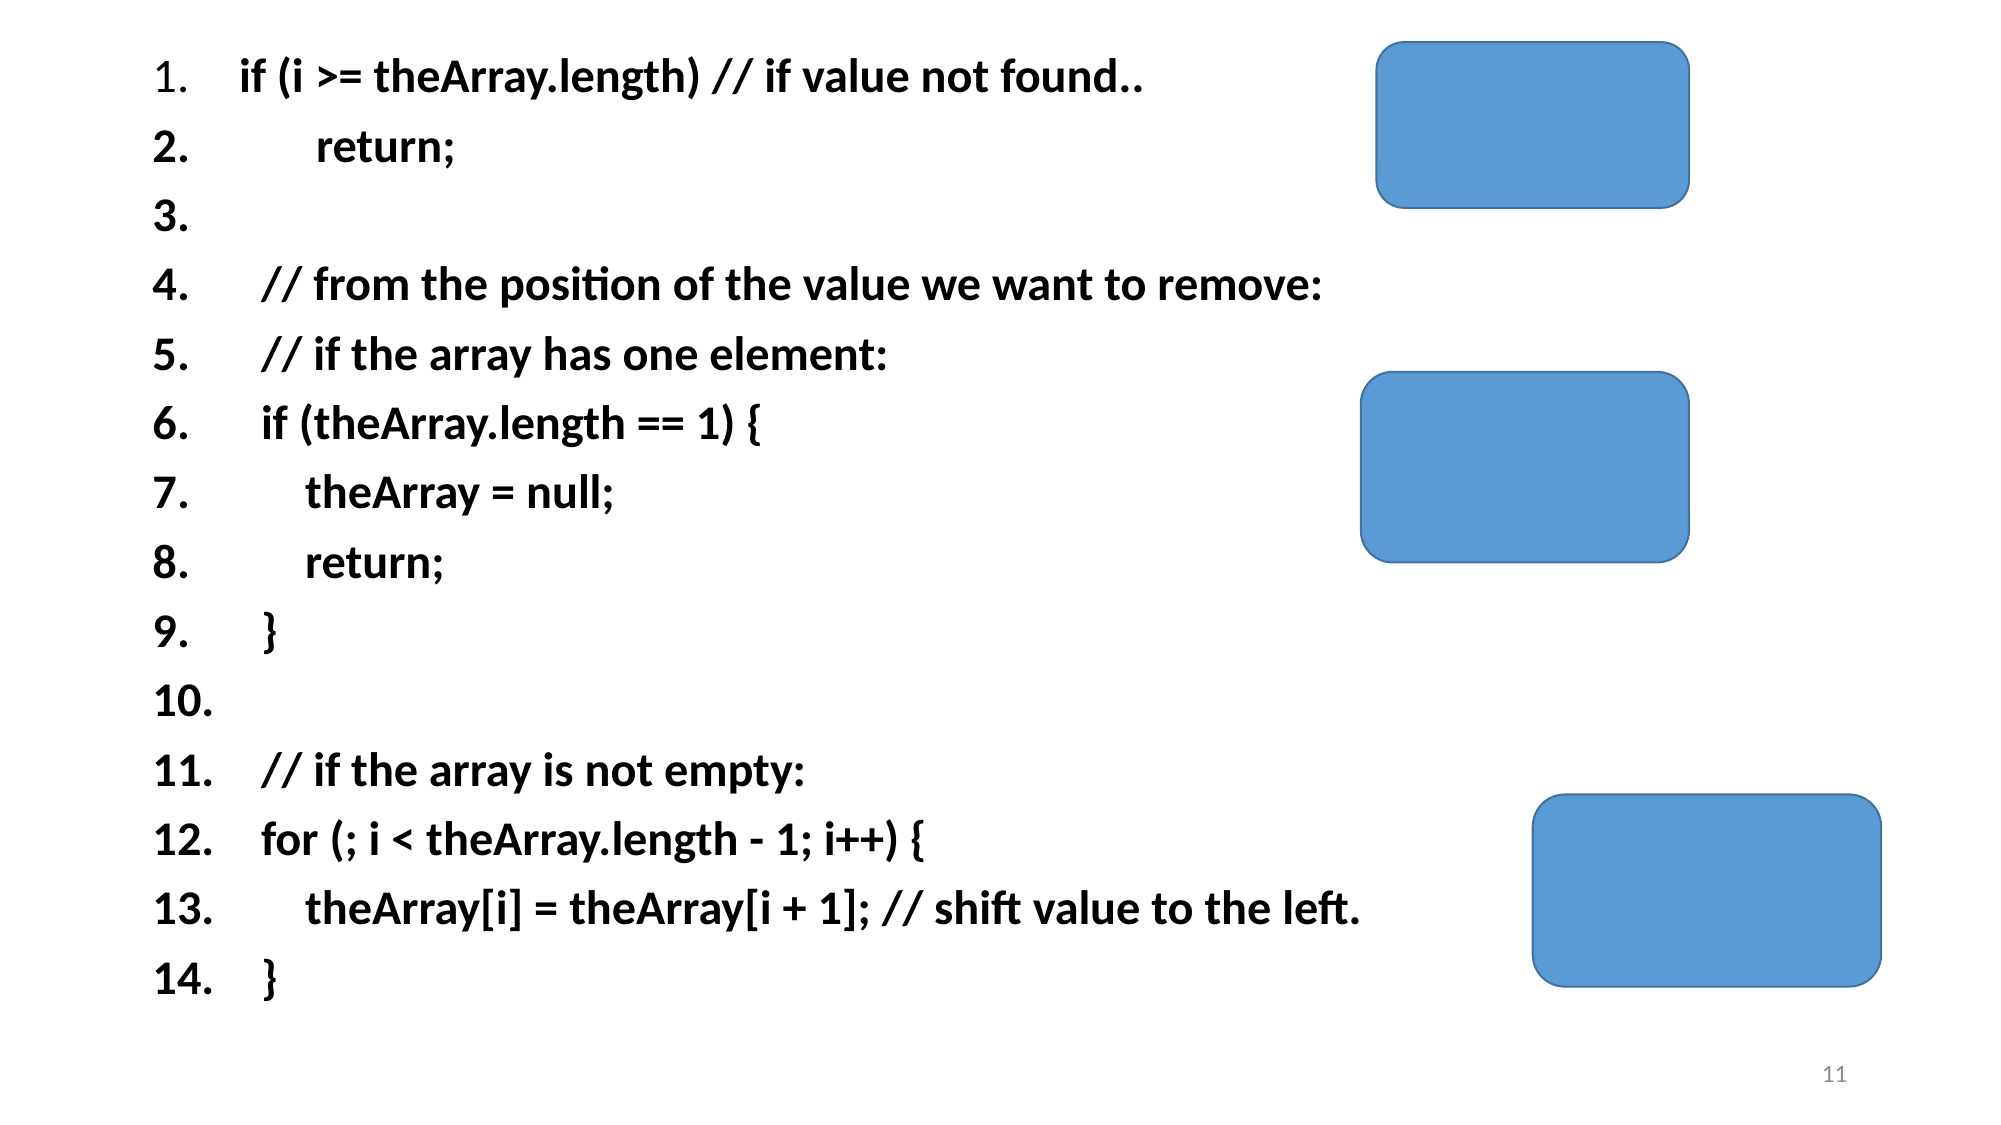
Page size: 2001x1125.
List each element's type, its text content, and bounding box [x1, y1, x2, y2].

slide_number 11 [1412, 1042, 1863, 1103]
list if (i >= theArray.length) // if value not found.. return; // from the position of the value we want to remove: // if the array has one element: if (theArray.length == 1) { theArray = null; return; } // if the array is not empty: for (; i < theArray.length - 1; i++) { theArray[i] = theArray[i + 1]; // shift value to the left. } [137, 43, 1863, 1014]
